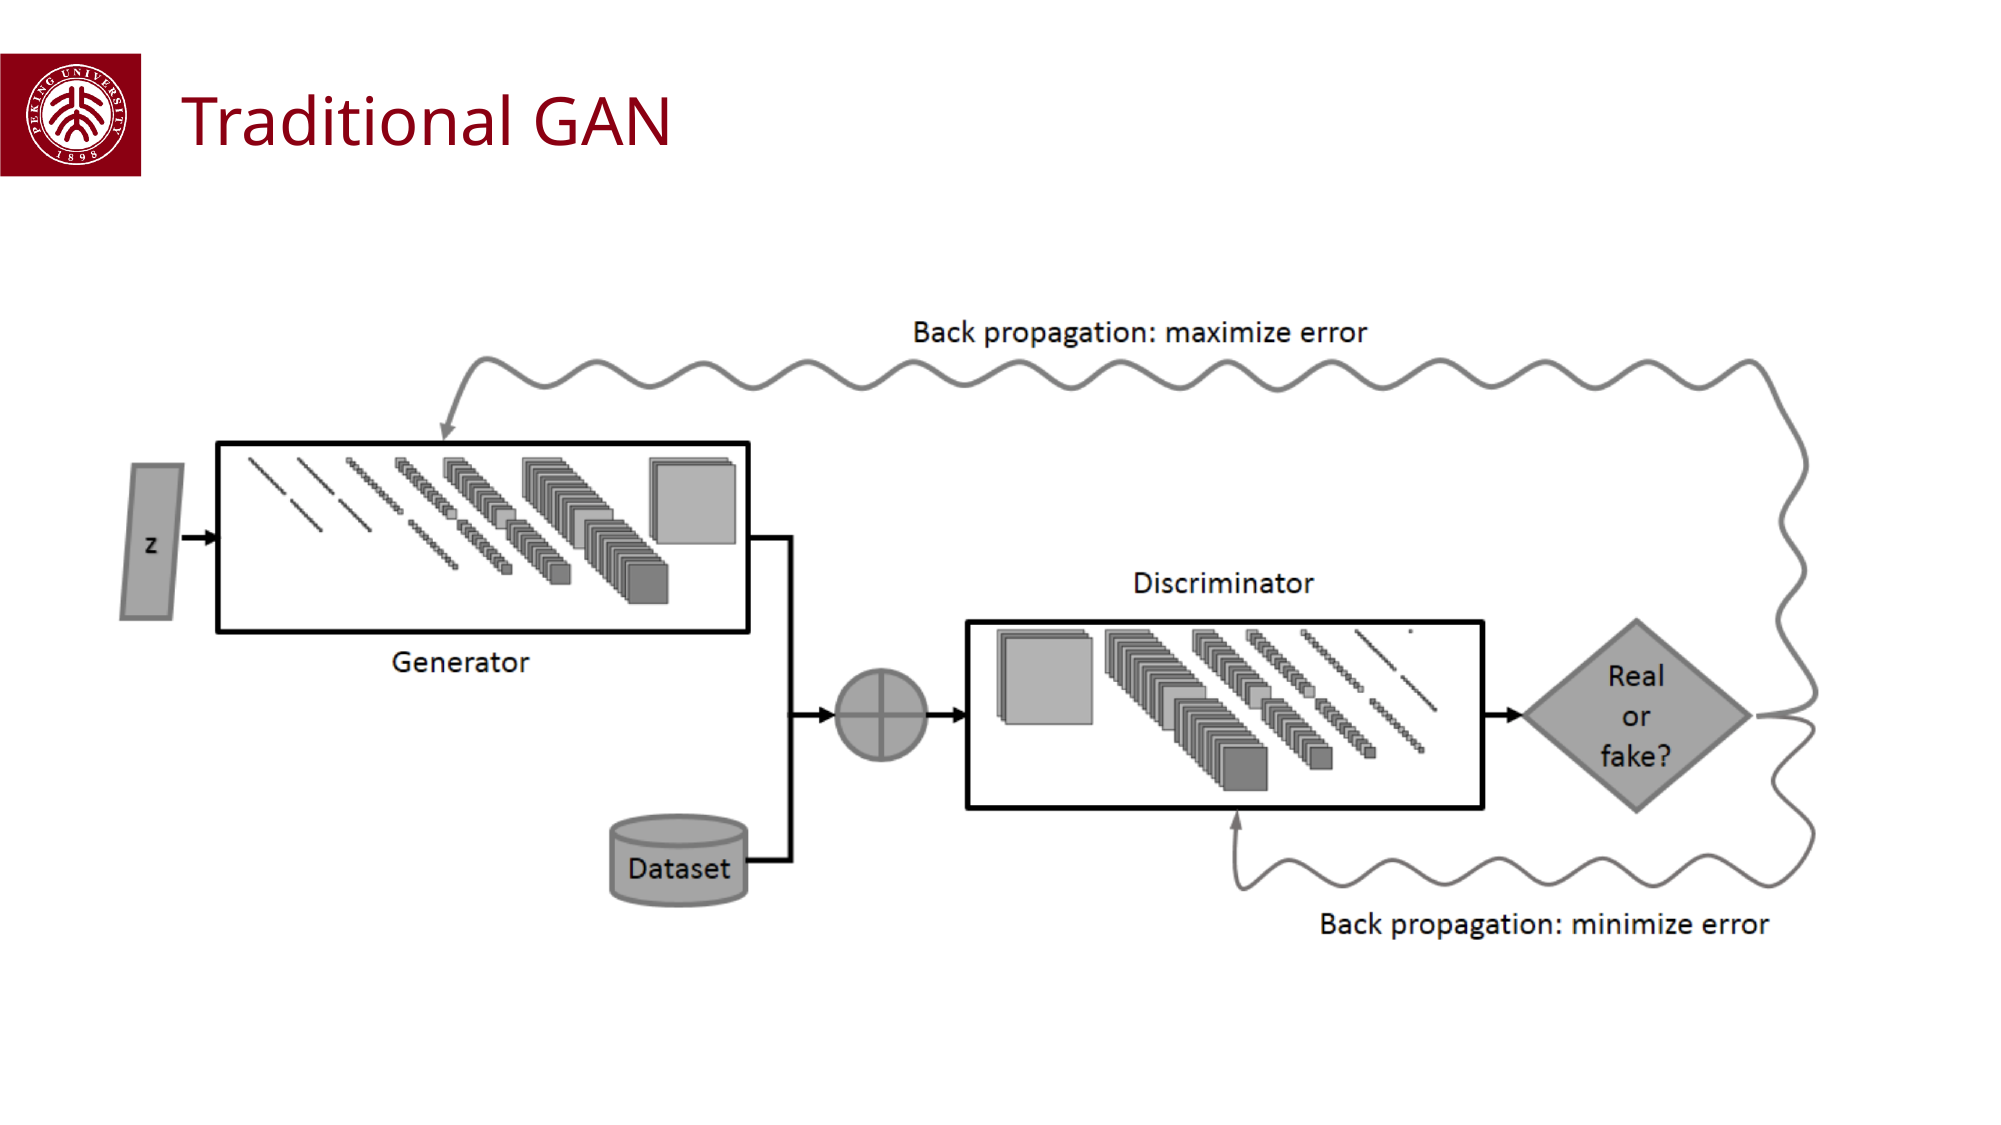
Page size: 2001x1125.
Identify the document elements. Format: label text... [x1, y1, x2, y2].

picture [76, 216, 1869, 964]
picture [26, 64, 128, 165]
text_box Traditional GAN [167, 71, 866, 167]
text_box [0, 53, 142, 177]
